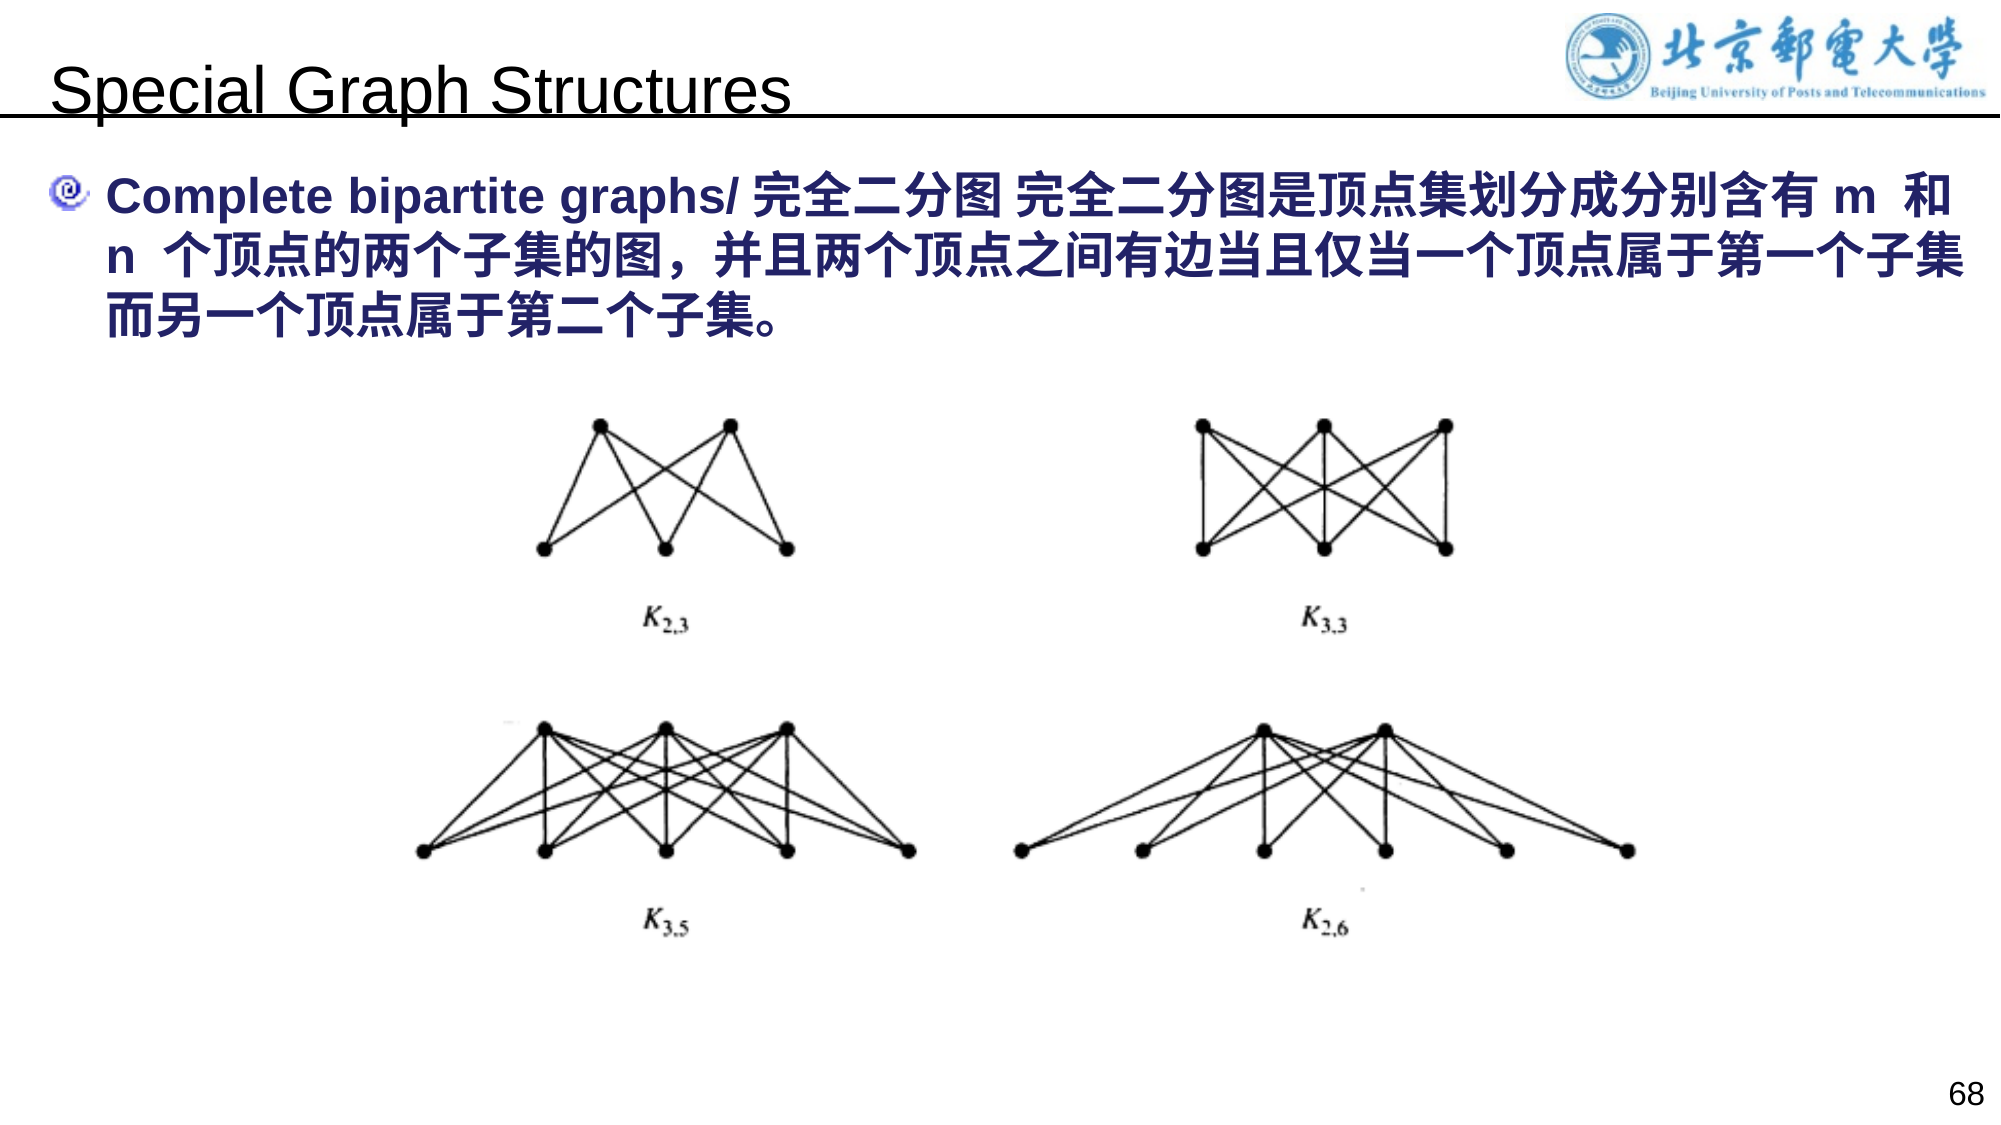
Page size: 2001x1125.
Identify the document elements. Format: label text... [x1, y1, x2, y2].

picture [49, 175, 90, 211]
text_box Special Graph Structures [34, 0, 1849, 135]
picture [360, 377, 1655, 956]
picture [1849, 13, 1988, 101]
